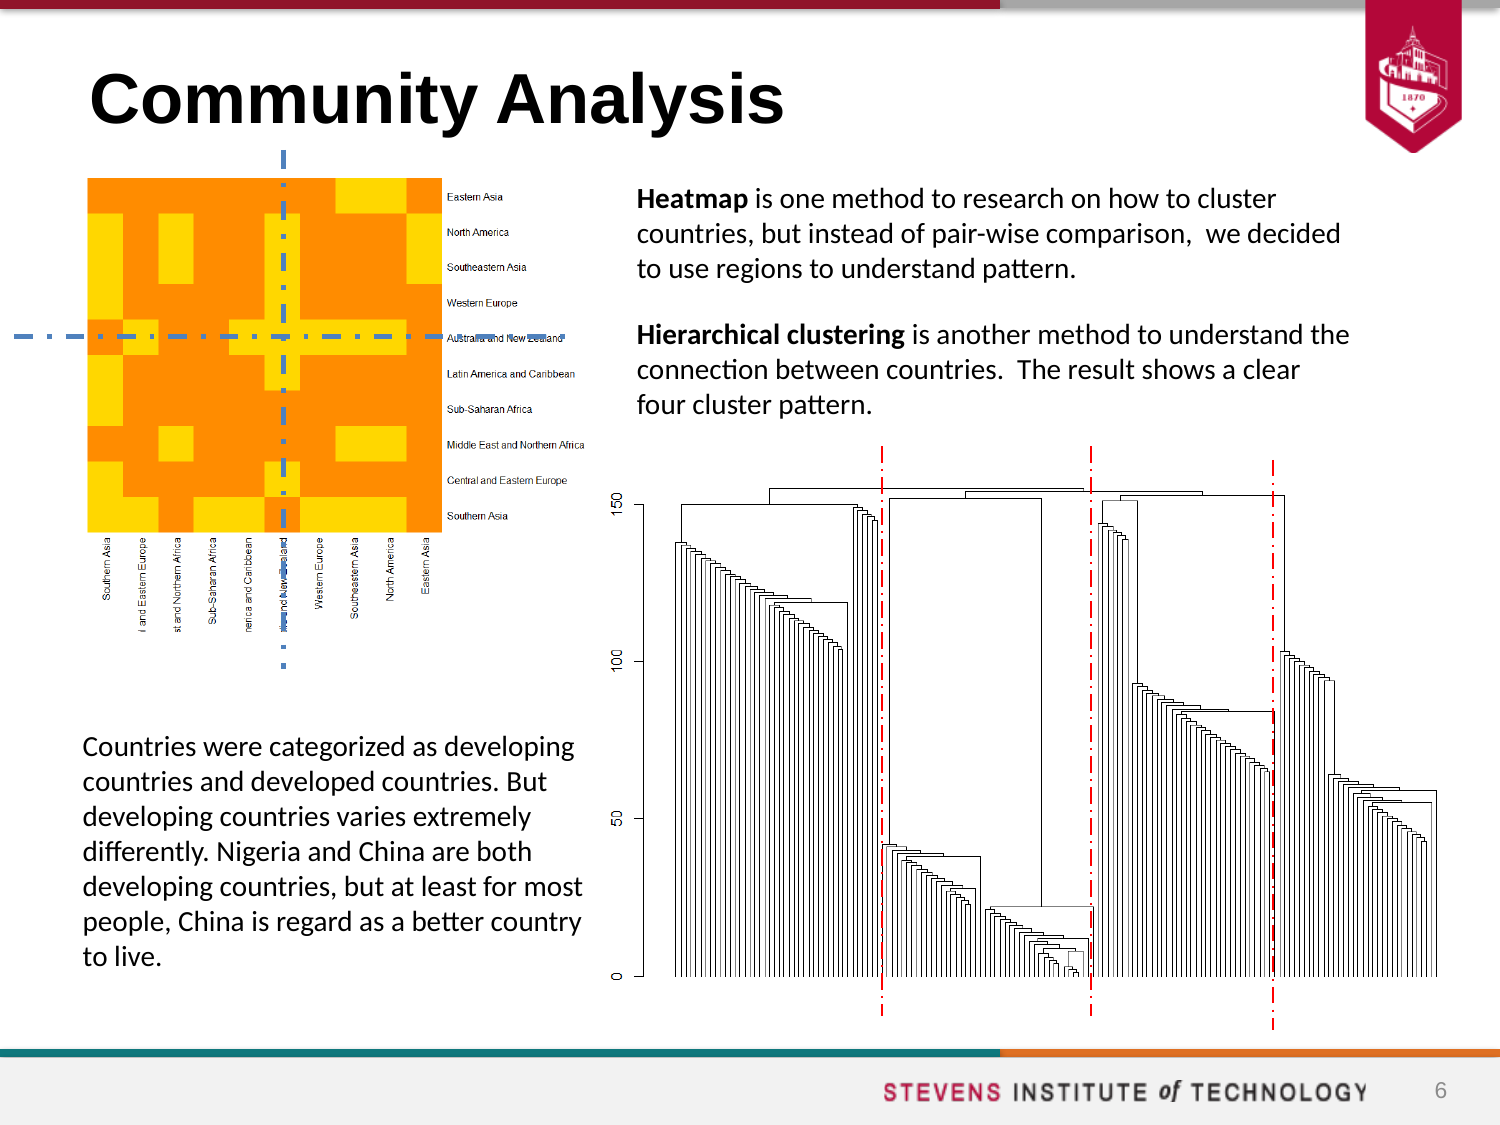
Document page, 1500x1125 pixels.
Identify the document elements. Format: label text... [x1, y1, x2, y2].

picture [0, 171, 282, 632]
text_box Countries were categorized as developing countries and developed countries. But developing countries varies extremely differently. Nigeria and China are both developing countries, but at least for most people, China is regard as a better country to live. [67, 719, 599, 980]
picture [284, 171, 881, 983]
text_box Heatmap is one method to research on how to cluster countries, but instead of pair-wise comparison, we decided to use regions to understand pattern. [623, 172, 1366, 292]
text_box Hierarchical clustering is another method to understand the connection between countries. The result shows a clear four cluster pattern. [626, 308, 1366, 428]
picture [1092, 477, 1272, 983]
slide_number 6 [1401, 1059, 1481, 1120]
title Community Analysis [75, 45, 1425, 152]
picture [883, 477, 1090, 983]
picture [1273, 477, 1450, 983]
